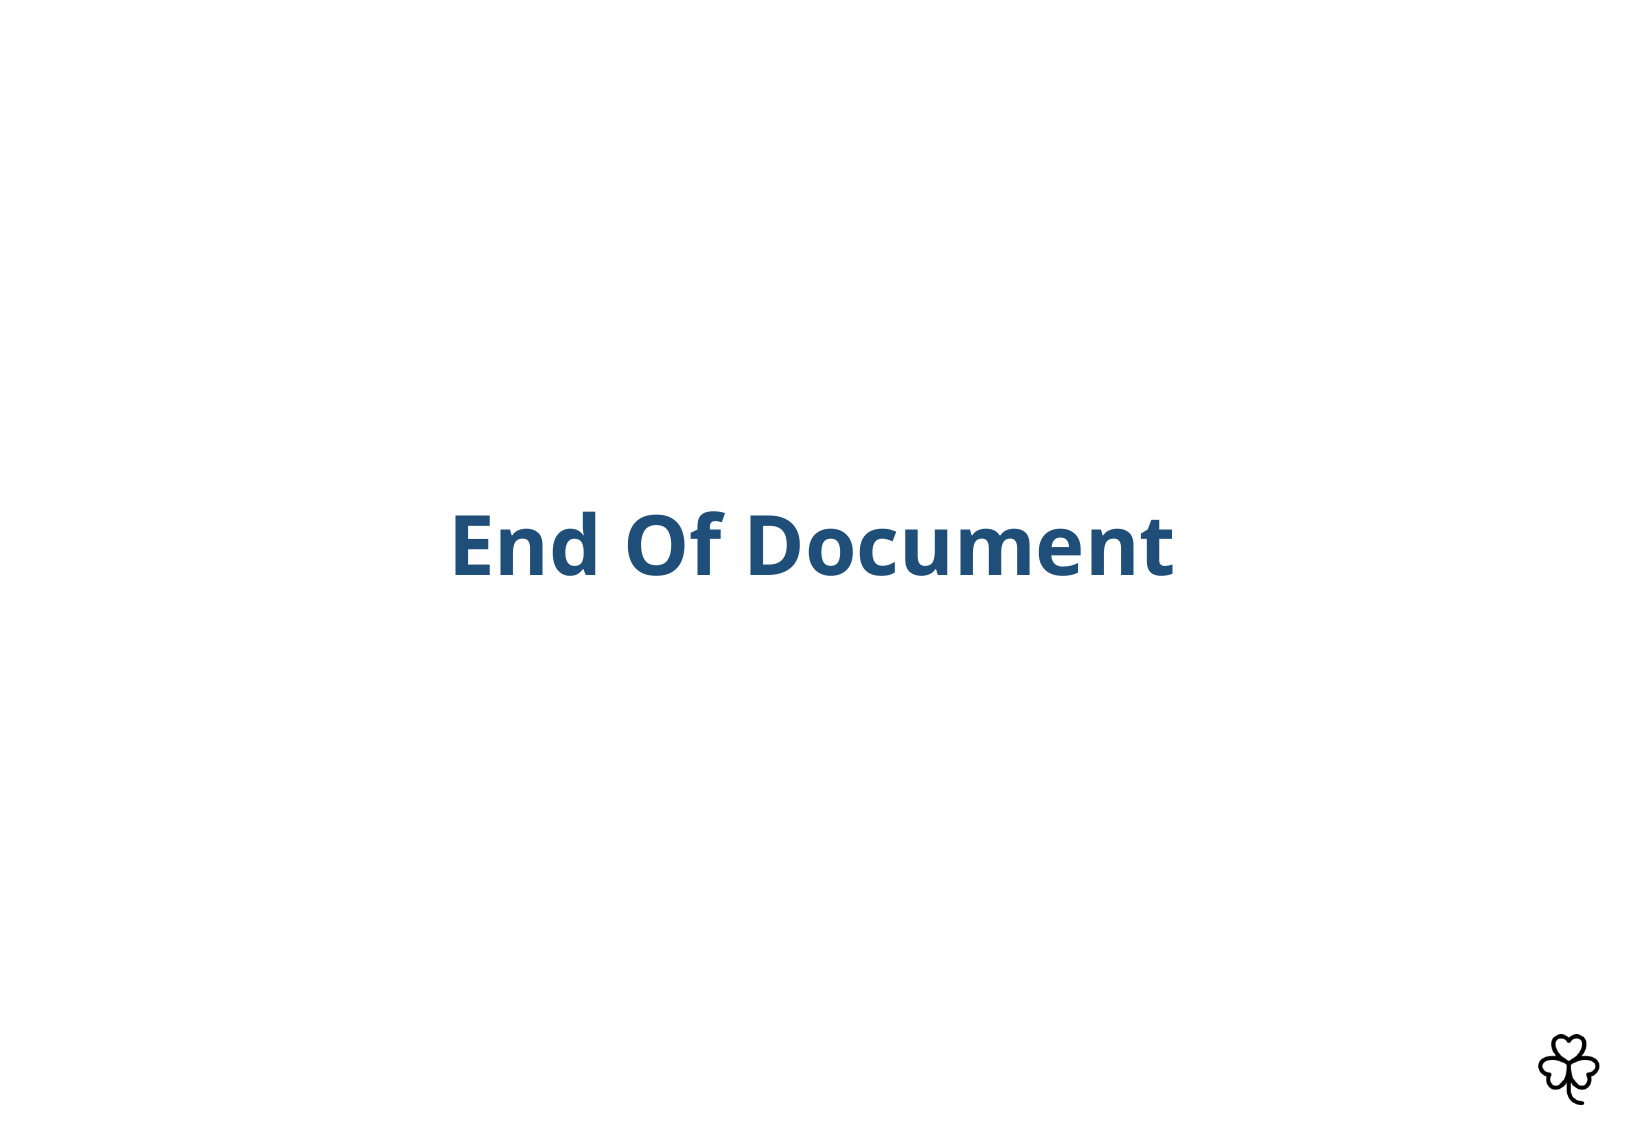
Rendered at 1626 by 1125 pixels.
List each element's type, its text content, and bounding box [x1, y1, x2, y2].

picture [1532, 1034, 1604, 1105]
text_box End Of Document [410, 484, 1215, 600]
